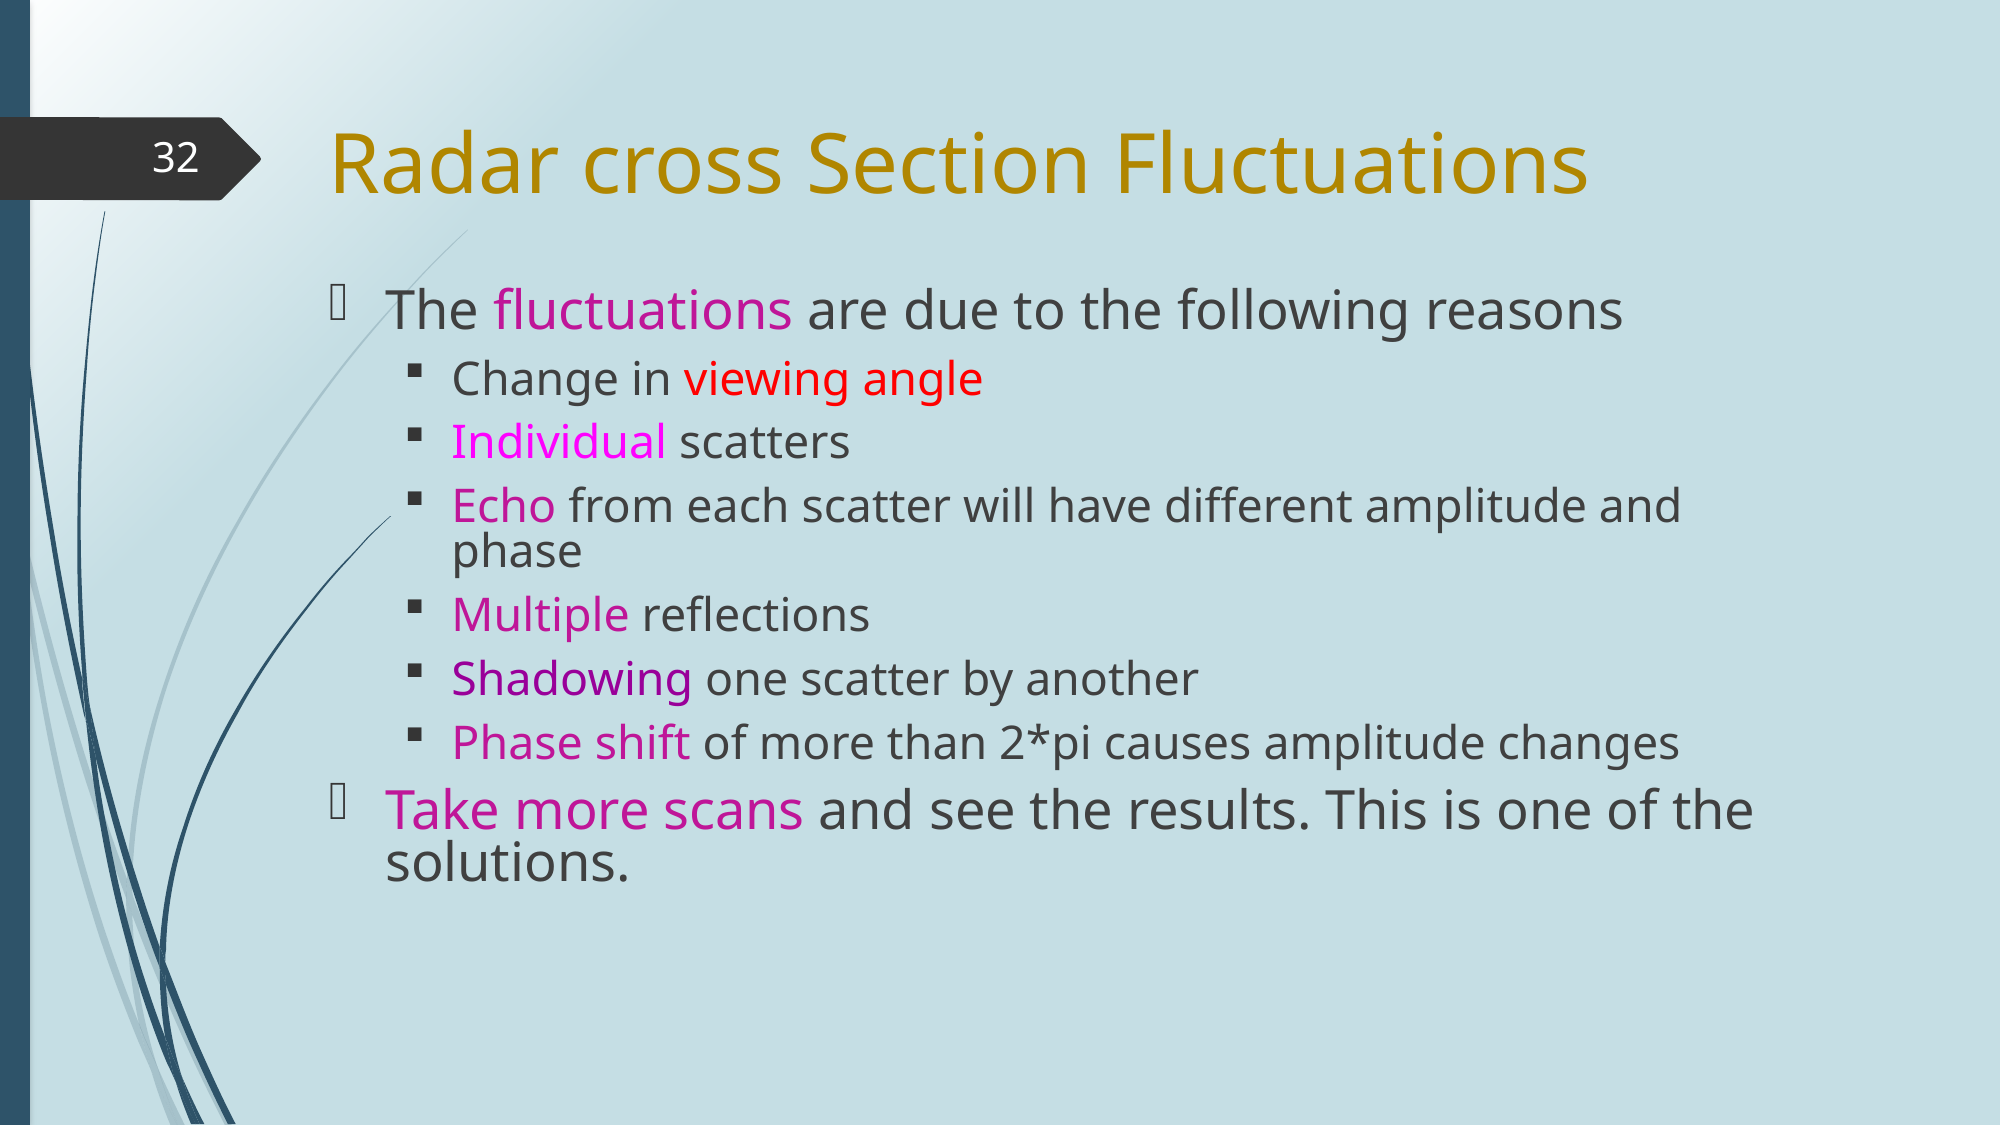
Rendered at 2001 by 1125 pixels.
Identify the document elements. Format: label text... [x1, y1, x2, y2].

slide_number 32 [87, 129, 216, 190]
list The fluctuations are due to the following reasons Change in viewing angle Individual scatters Echo from each scatter will have different amplitude and phase Multiple reflections Shadowing one scatter by another Phase shift of more than 2*pi causes amplitude changes Take more scans and see the results. This is one of the solutions. [313, 280, 1777, 901]
title Radar cross Section Fluctuations [313, 102, 1776, 280]
